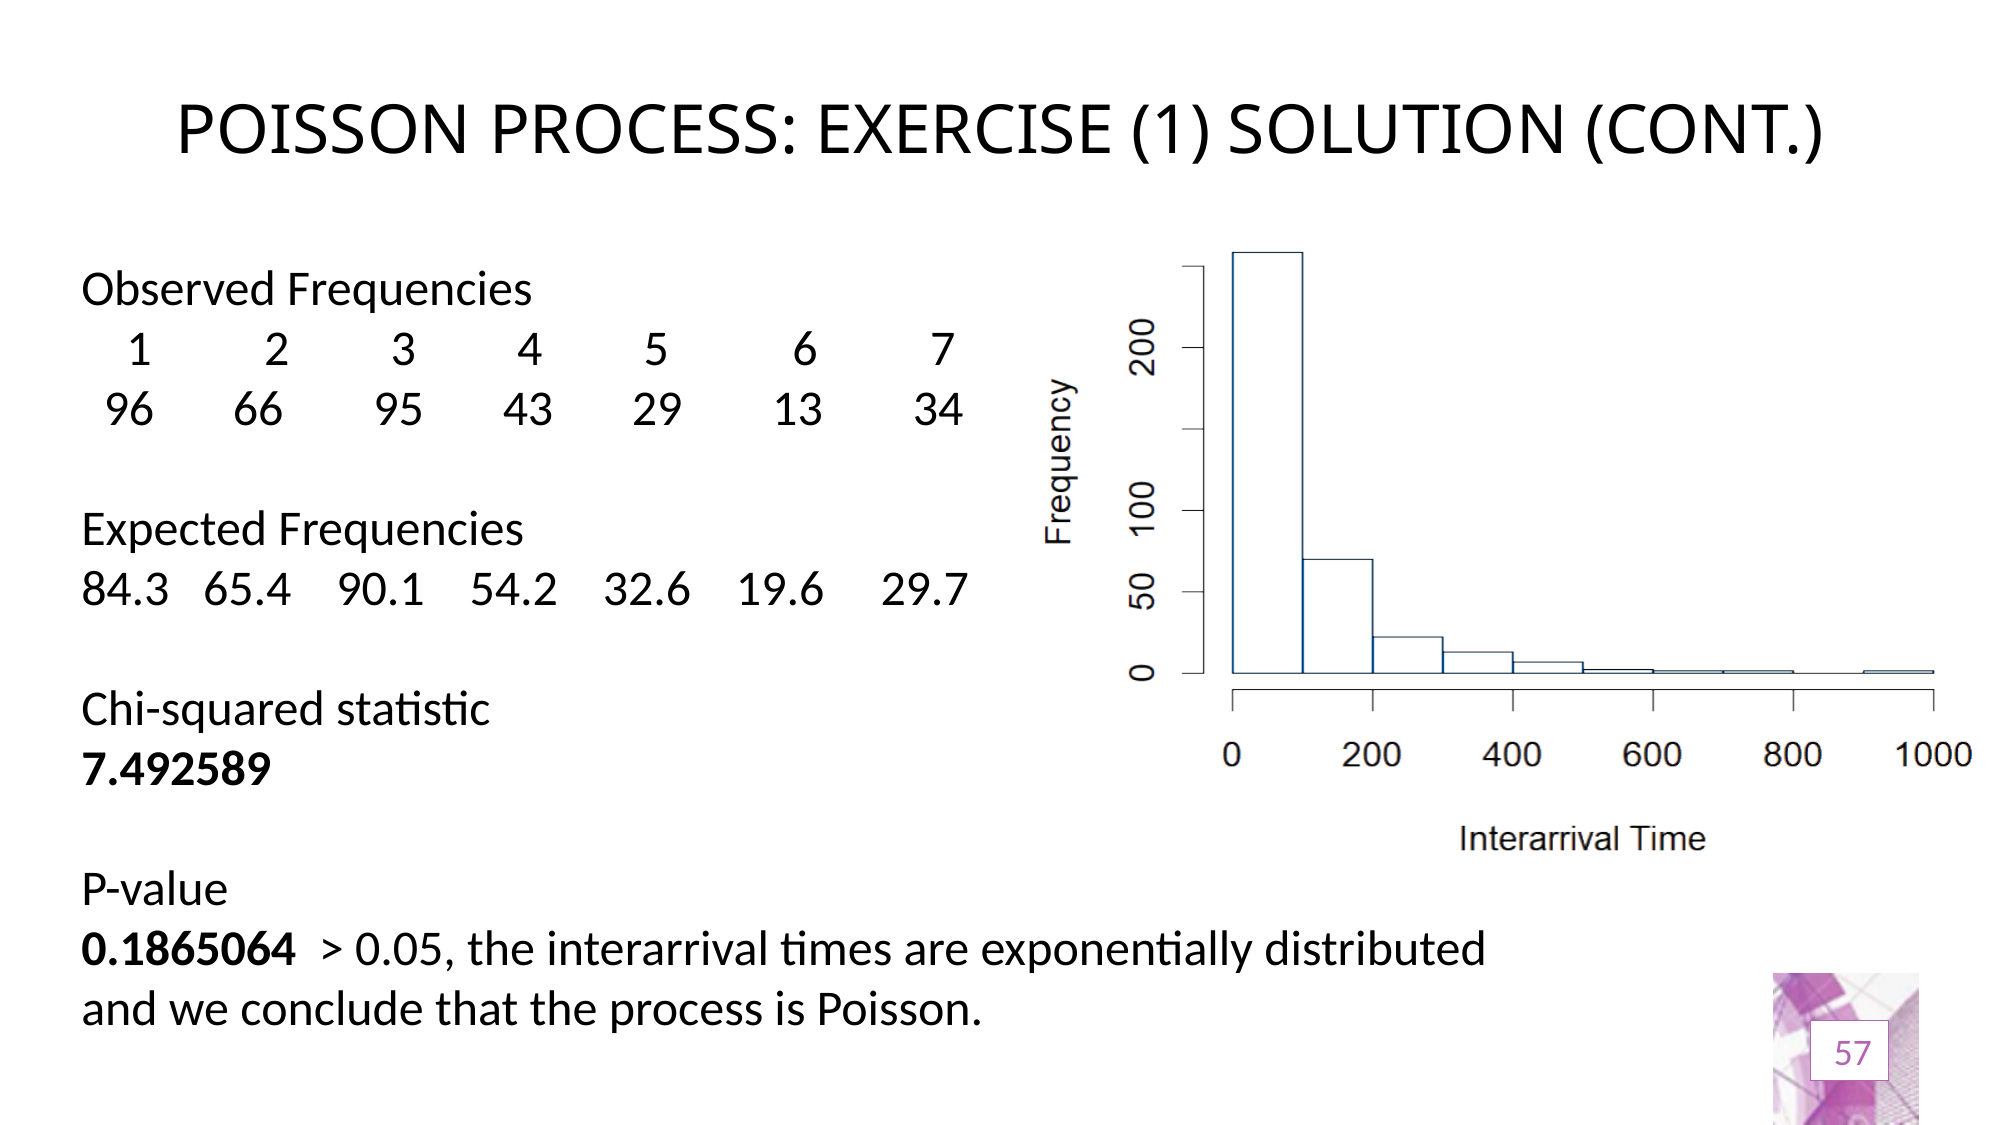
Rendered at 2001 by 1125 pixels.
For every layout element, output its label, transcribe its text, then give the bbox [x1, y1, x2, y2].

text_box POISSON PROCESS: EXERCISE (1) SOLUTION (CONT.) [157, 41, 1843, 176]
text_box Observed Frequencies 1 2 3 4 5 6 7 96 66 95 43 29 13 34 Expected Frequencies 84.3 65.4 90.1 54.2 32.6 19.6 29.7 Chi-squared statistic 7.492589 P-value 0.1865064 > 0.05, the interarrival times are exponentially distributed and we conclude that the process is Poisson. [66, 248, 1520, 1044]
picture [1773, 973, 1919, 1125]
picture [1034, 208, 2000, 882]
